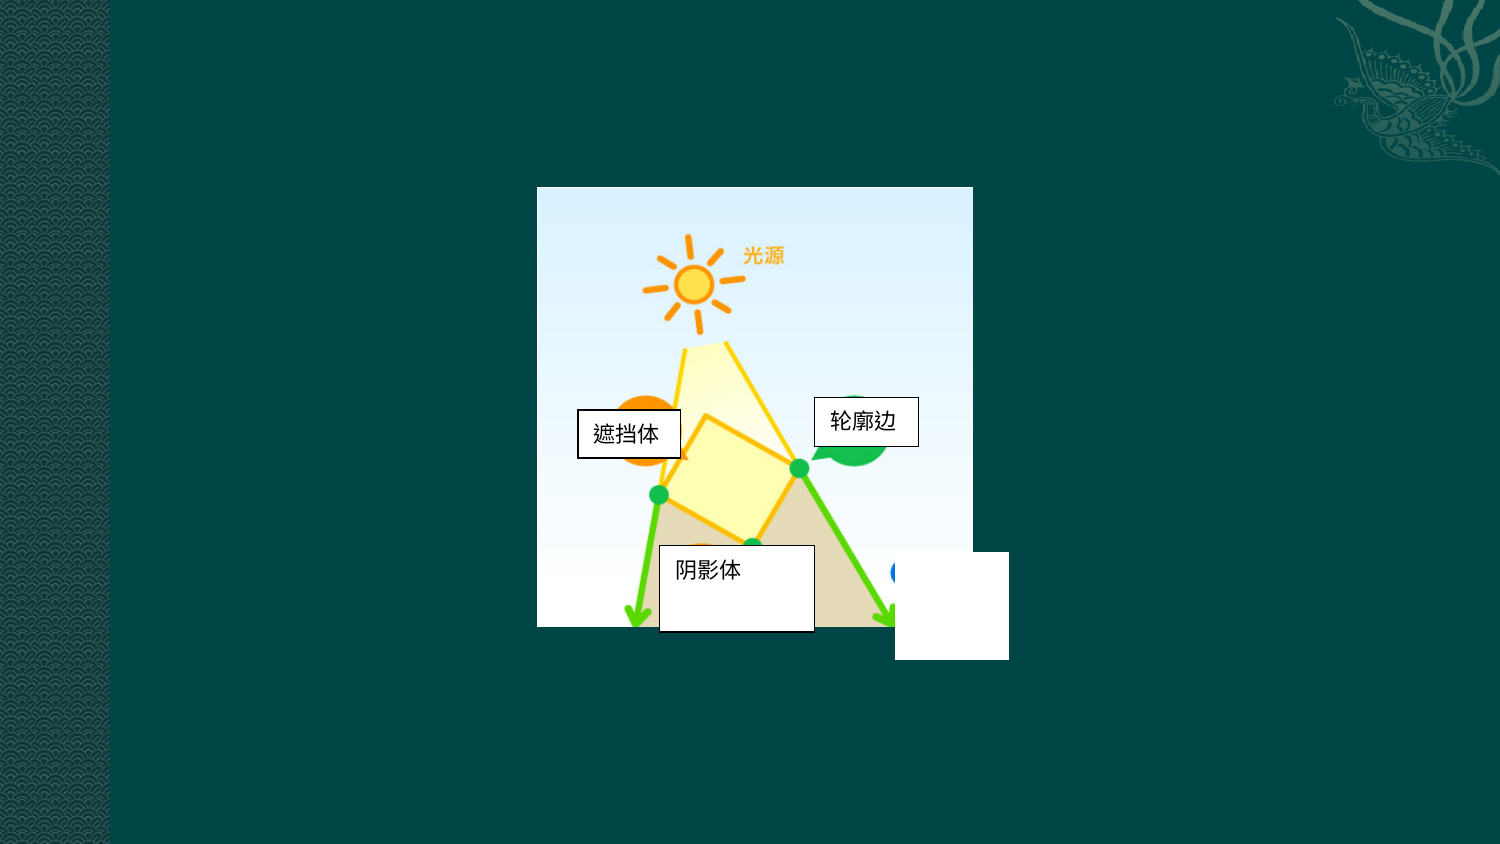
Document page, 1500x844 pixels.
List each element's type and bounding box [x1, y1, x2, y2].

picture [0, 0, 110, 844]
picture [275, 179, 1224, 665]
